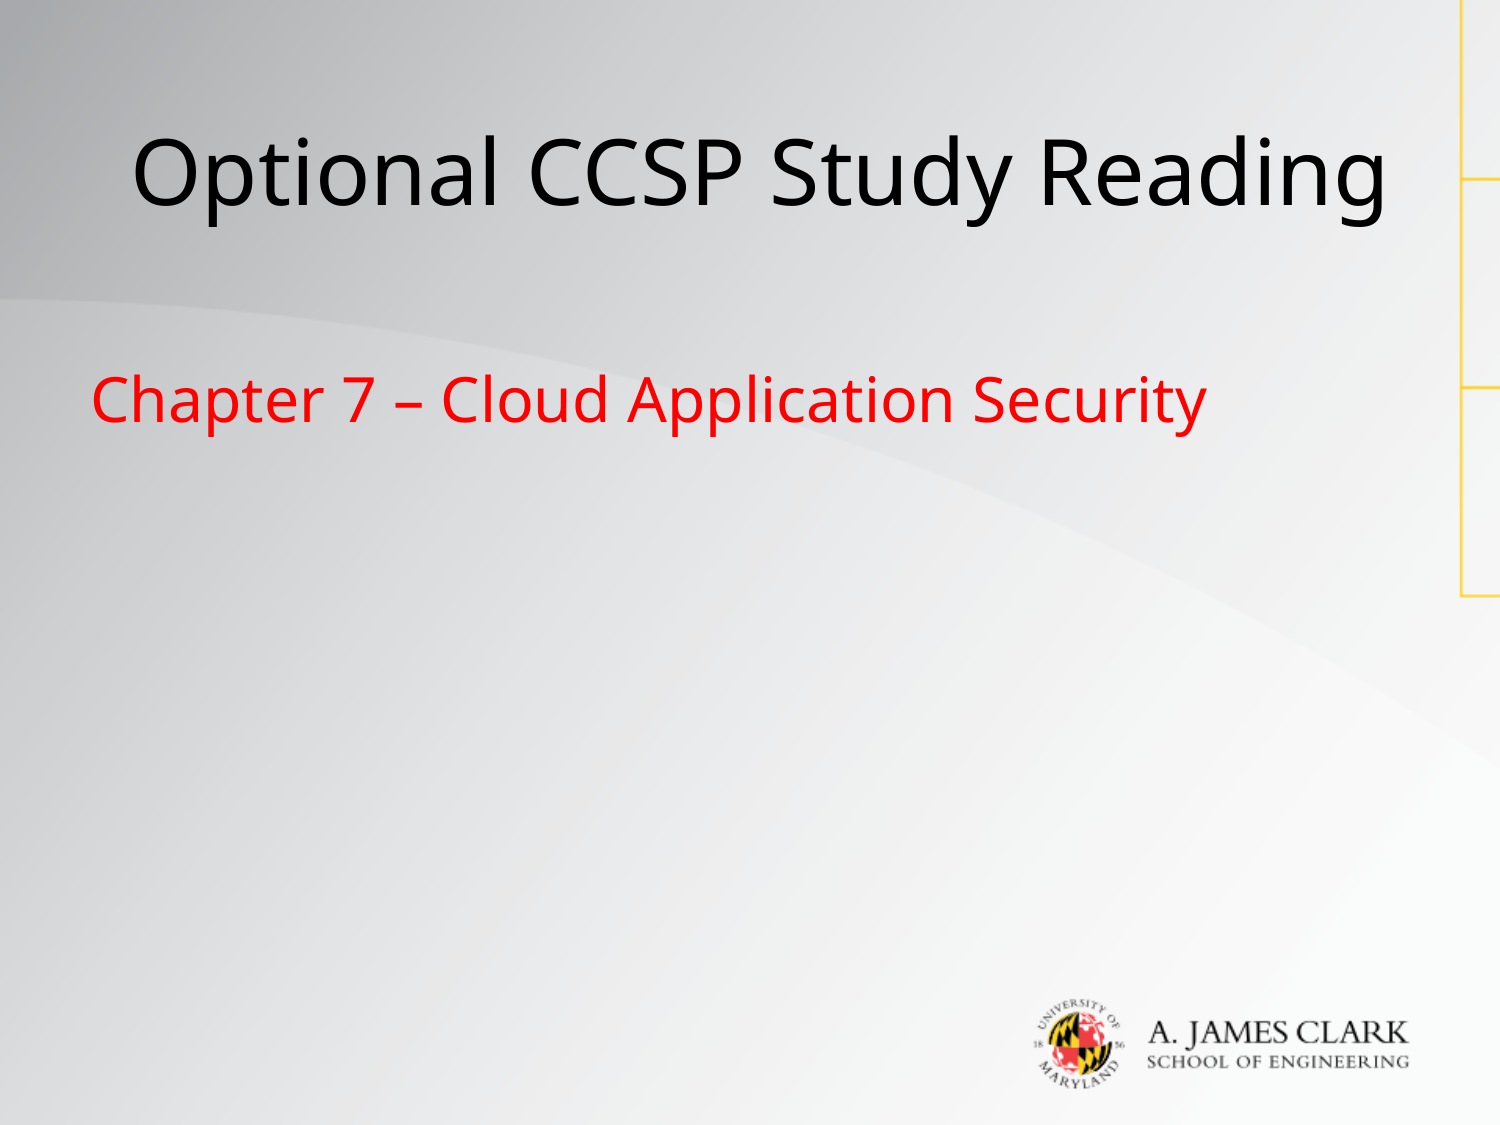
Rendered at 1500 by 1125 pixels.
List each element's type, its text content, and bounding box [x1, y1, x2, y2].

list Chapter 7 – Cloud Application Security [75, 352, 1407, 1002]
title Optional CCSP Study Reading [75, 45, 1407, 231]
